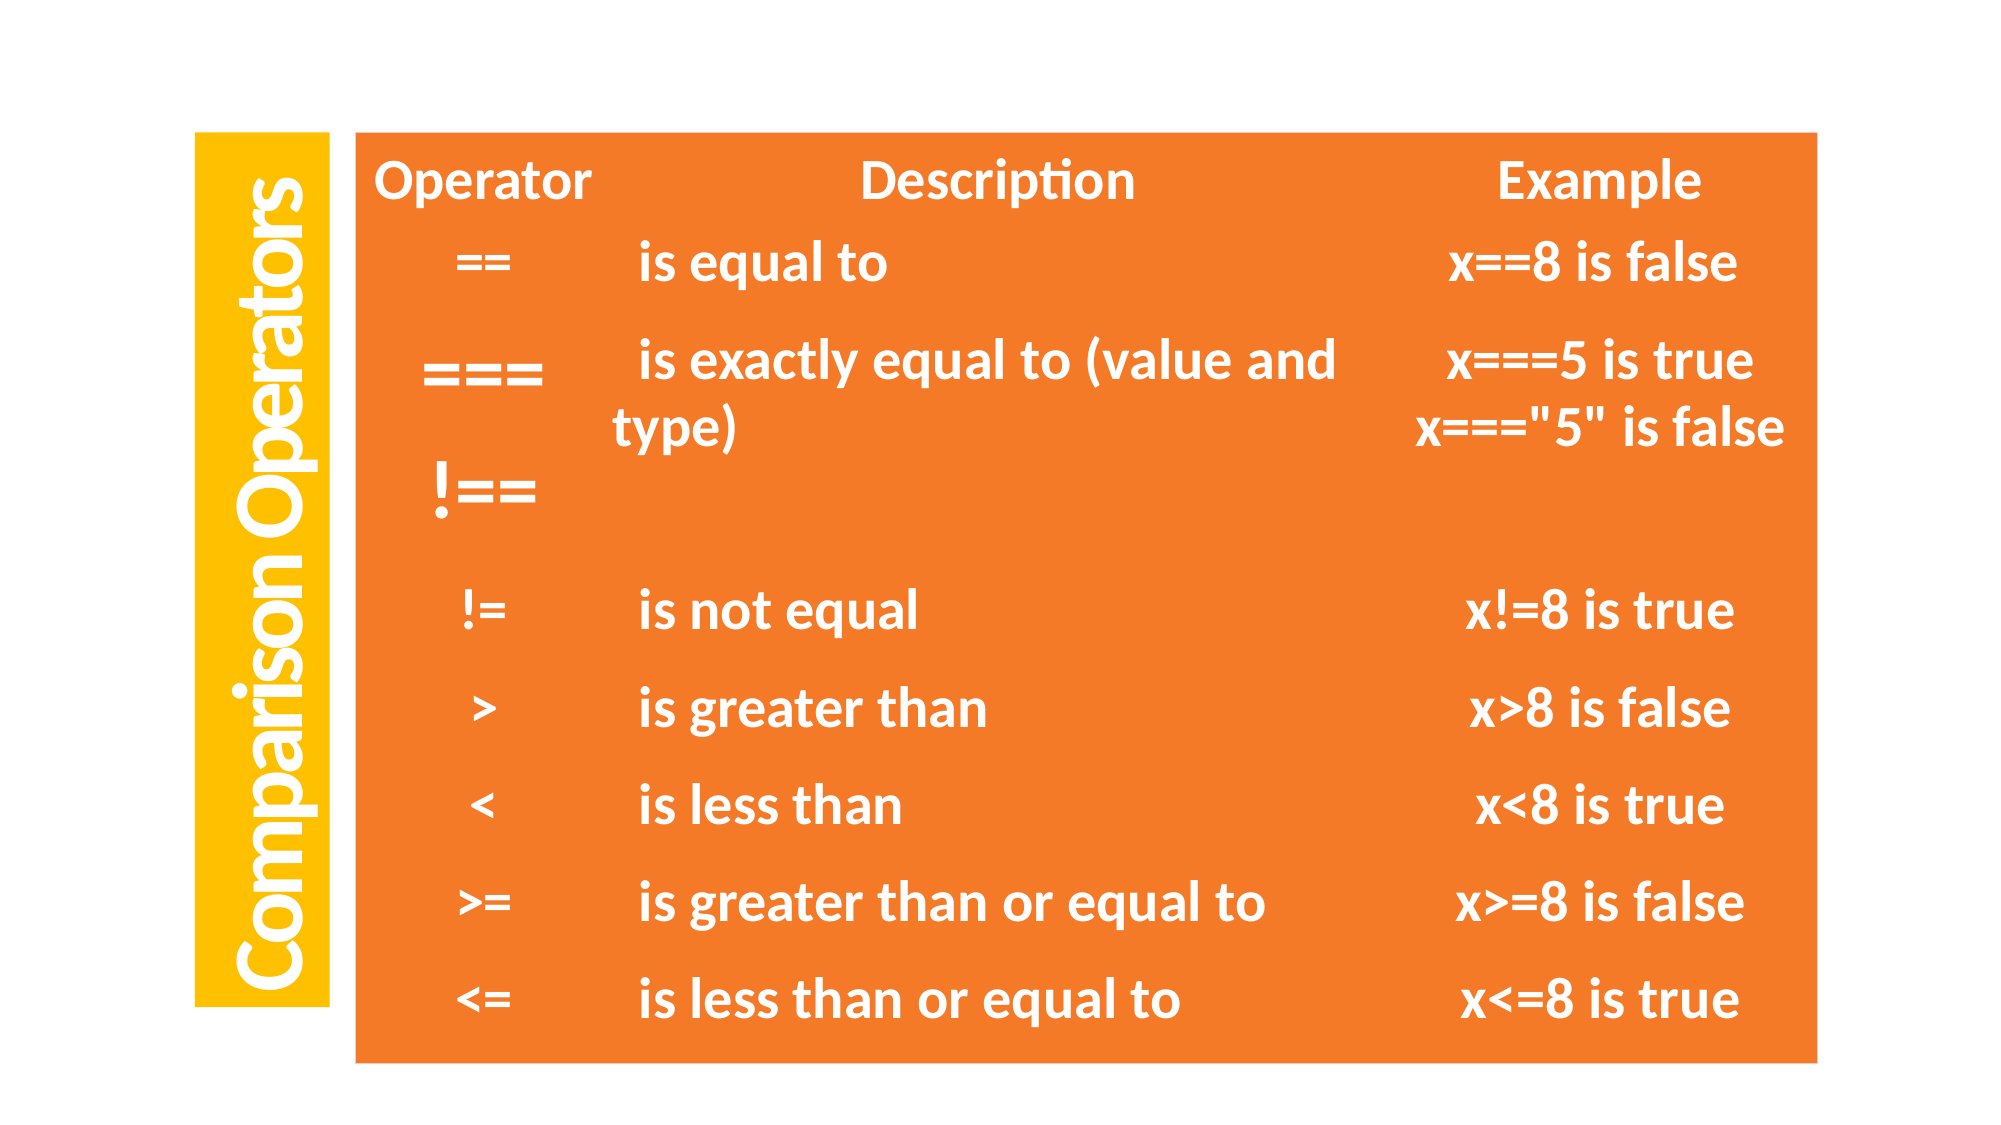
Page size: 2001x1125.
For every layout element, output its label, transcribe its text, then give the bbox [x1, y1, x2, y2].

table_cell is greater than [613, 675, 1384, 772]
table_cell x<=8 is true [1384, 966, 1817, 1063]
text_box Comparison Operators [194, 132, 330, 1008]
table_cell x===5 is true x==="5" is false [1384, 327, 1817, 577]
table_cell <= [356, 966, 613, 1063]
table_cell is equal to [613, 229, 1384, 327]
table_header Operator [356, 133, 613, 229]
table_cell >= [356, 869, 613, 966]
table_header Description [613, 133, 1384, 229]
table_cell x<8 is true [1384, 772, 1817, 869]
table_cell is greater than or equal to [613, 869, 1384, 966]
table_cell is less than or equal to [613, 966, 1384, 1063]
table_cell === !== [356, 327, 613, 577]
table_cell > [356, 675, 613, 772]
table_header Example [1384, 133, 1817, 229]
table_cell x>=8 is false [1384, 869, 1817, 966]
table_cell == [356, 229, 613, 327]
table_cell x>8 is false [1384, 675, 1817, 772]
table_cell is not equal [613, 577, 1384, 675]
table_cell != [356, 577, 613, 675]
table_cell x==8 is false [1384, 229, 1817, 327]
table_cell is exactly equal to (value and type) [613, 327, 1384, 577]
table_cell x!=8 is true [1384, 577, 1817, 675]
table_cell is less than [613, 772, 1384, 869]
table_cell < [356, 772, 613, 869]
